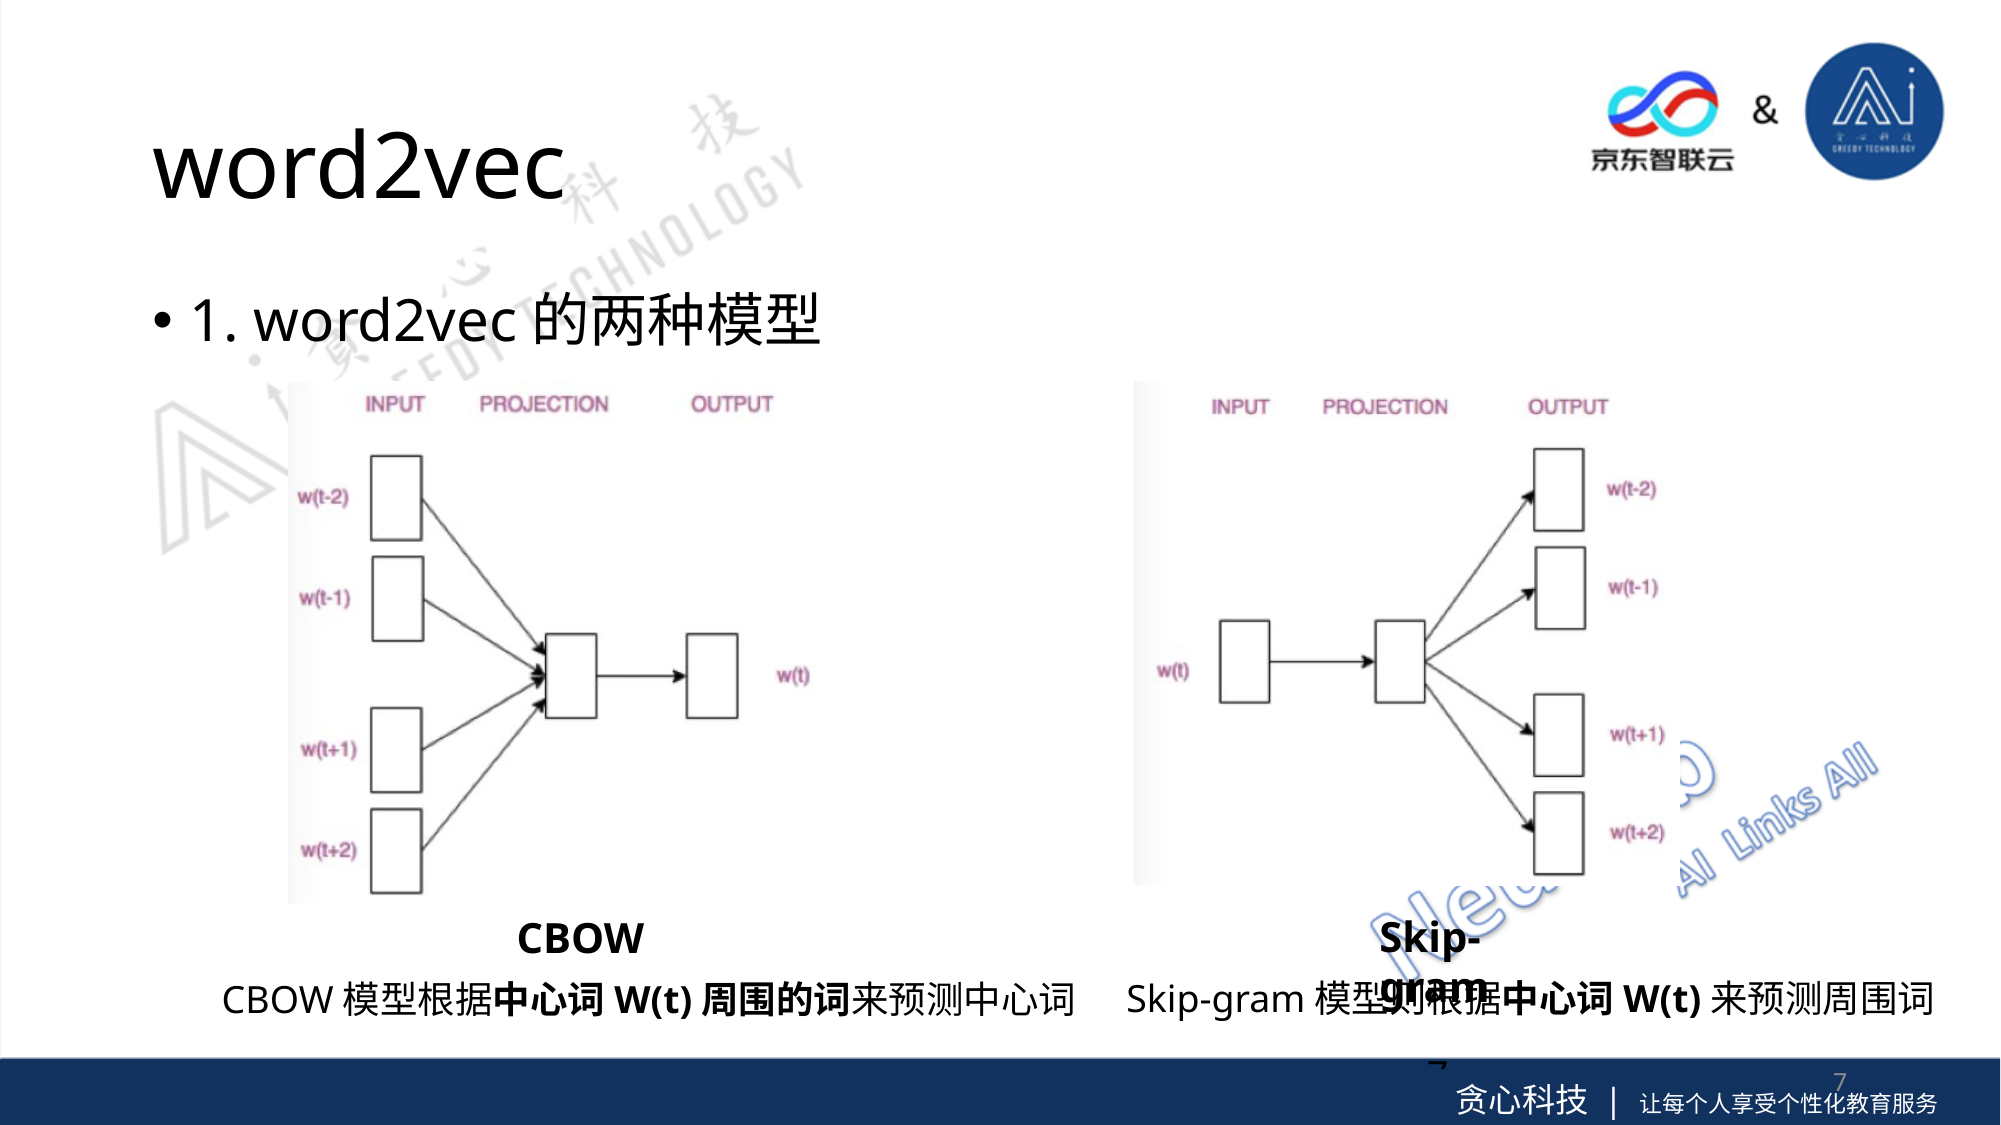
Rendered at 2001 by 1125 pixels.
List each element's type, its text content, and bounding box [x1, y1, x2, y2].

picture [0, 0, 2001, 1125]
text_box Skip-gram [1364, 903, 1593, 967]
text_box Skip-gram模型则根据中心词W(t)来预测周围词 [1111, 967, 1951, 1028]
text_box CBOW模型根据中心词W(t)周围的词来预测中心词 [206, 968, 1091, 1029]
title word2vec [137, 59, 1863, 278]
text_box CBOW [501, 905, 674, 968]
list 1. word2vec的两种模型 [137, 283, 1863, 998]
